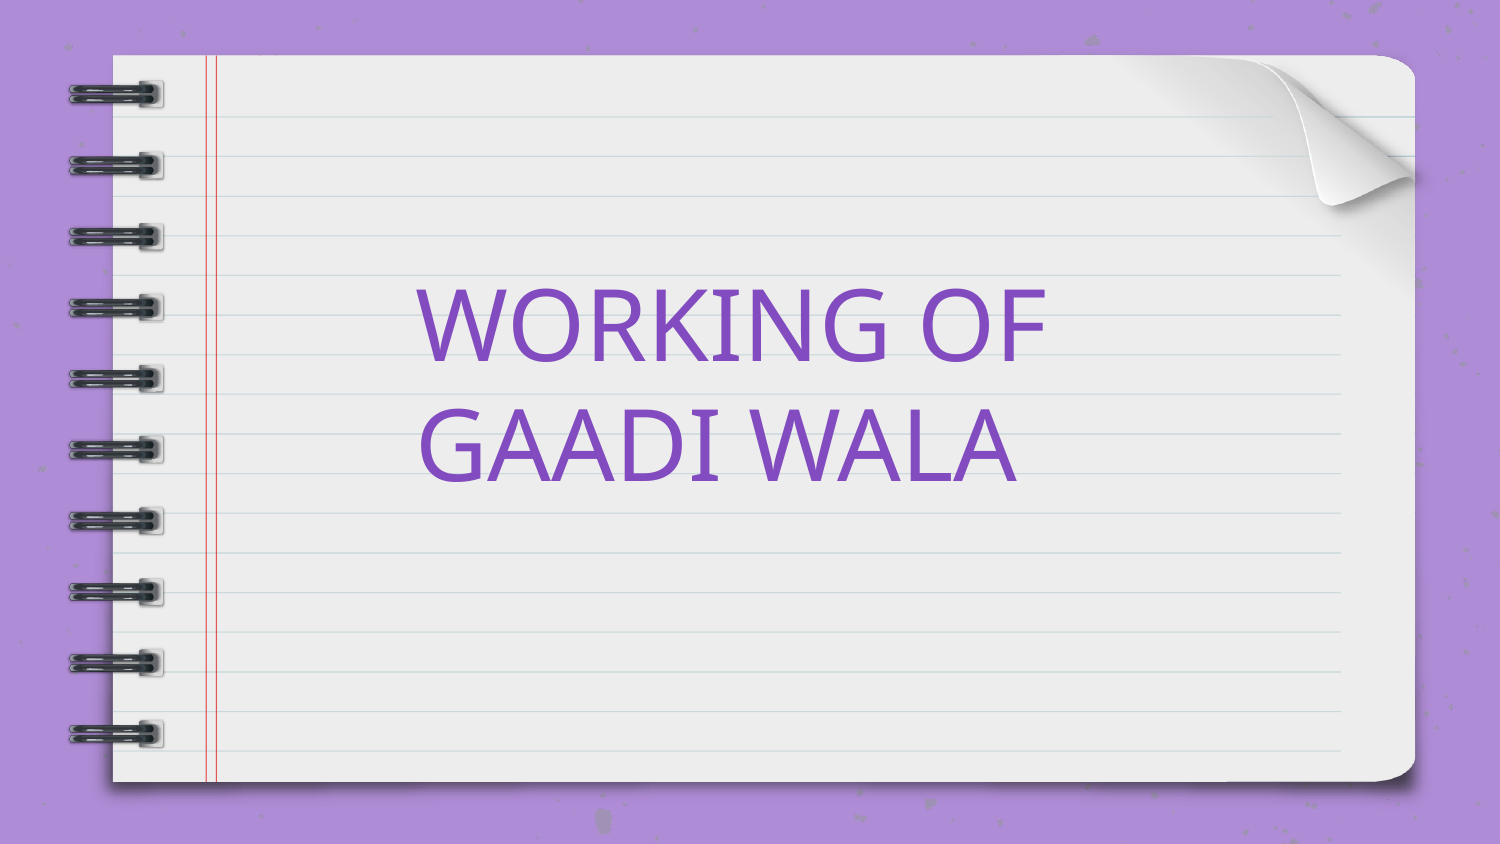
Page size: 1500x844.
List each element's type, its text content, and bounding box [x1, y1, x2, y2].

text_box WORKING OF GAADI WALA [400, 254, 1128, 509]
picture [63, 22, 1437, 822]
